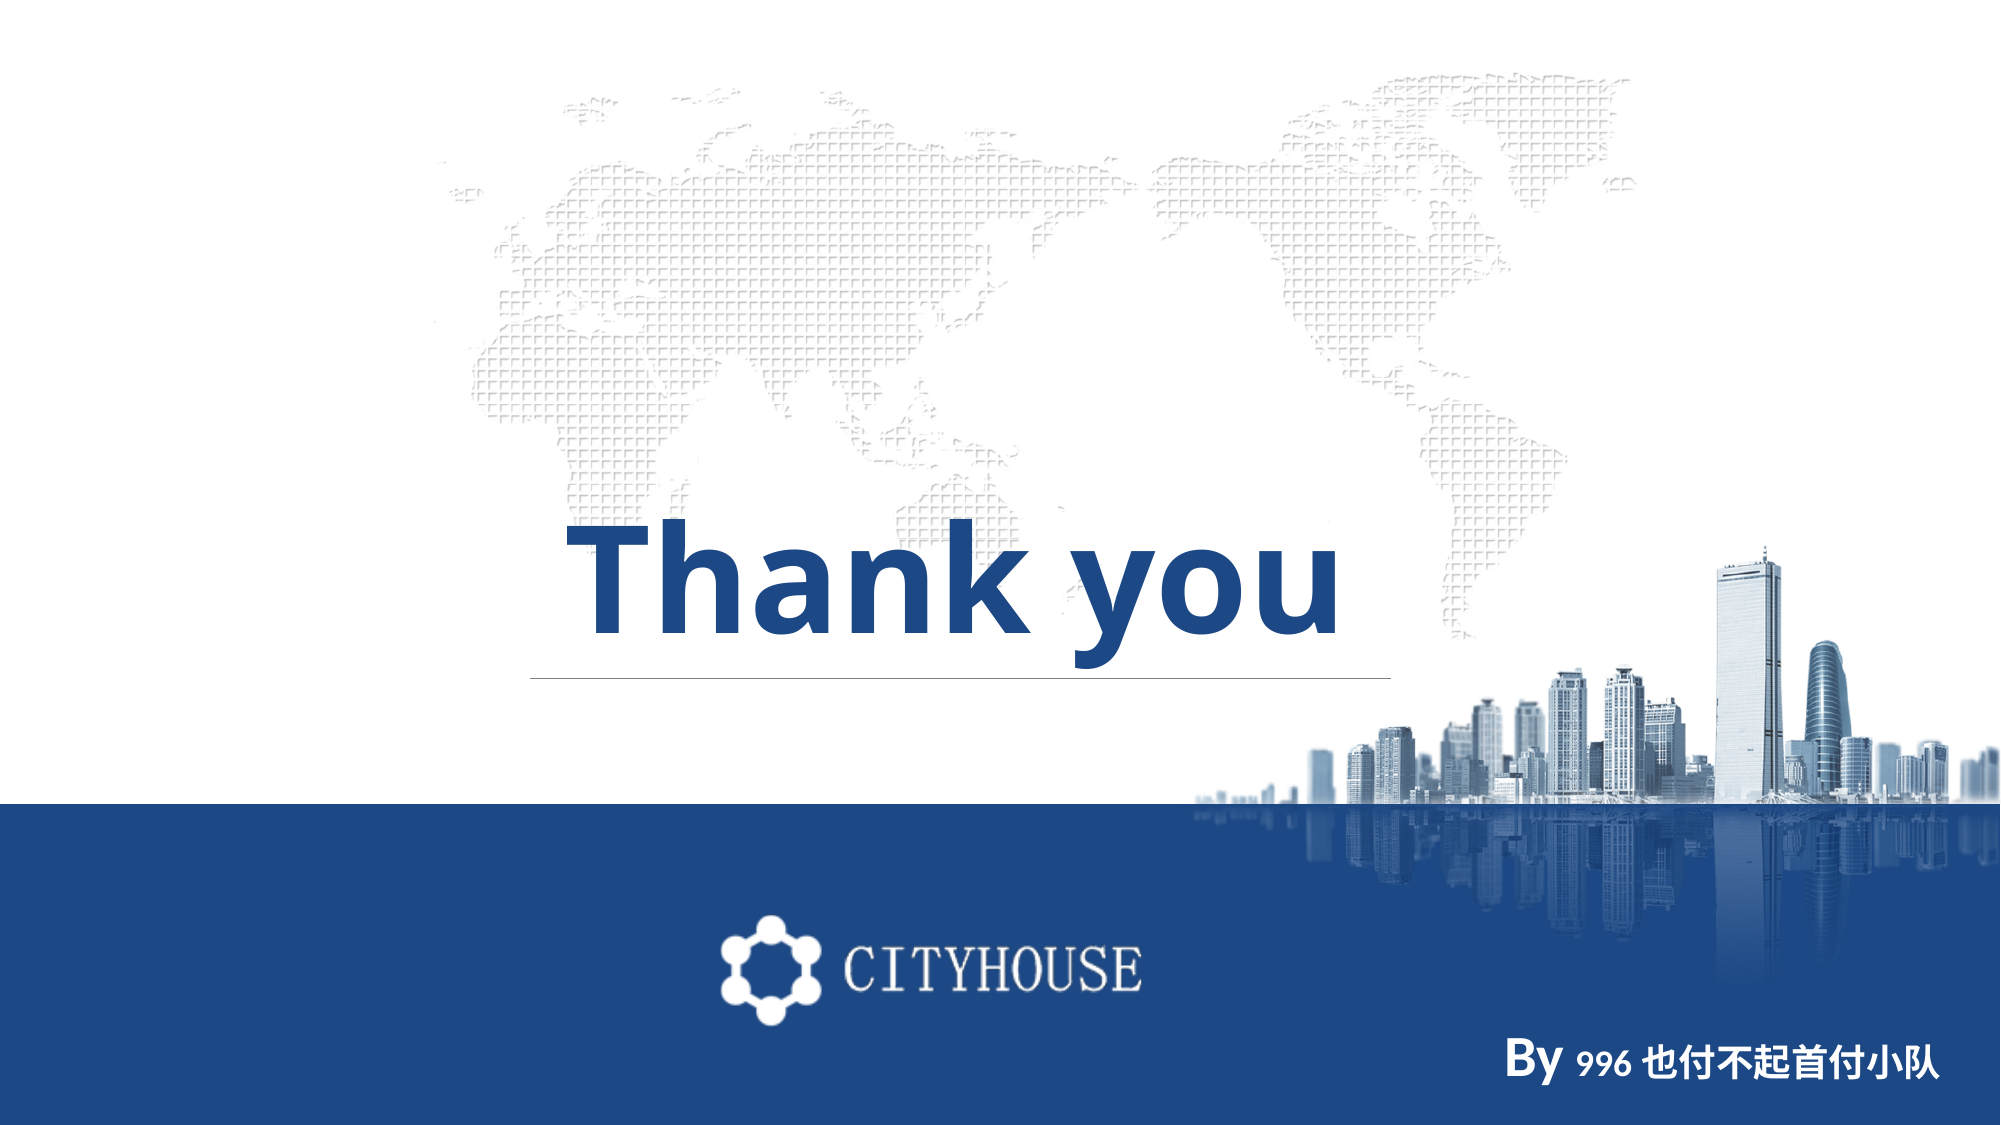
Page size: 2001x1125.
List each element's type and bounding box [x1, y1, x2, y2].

text_box [0, 804, 2000, 1125]
picture [431, 57, 1660, 673]
picture [708, 907, 1160, 1031]
text_box [1115, 521, 2000, 1093]
